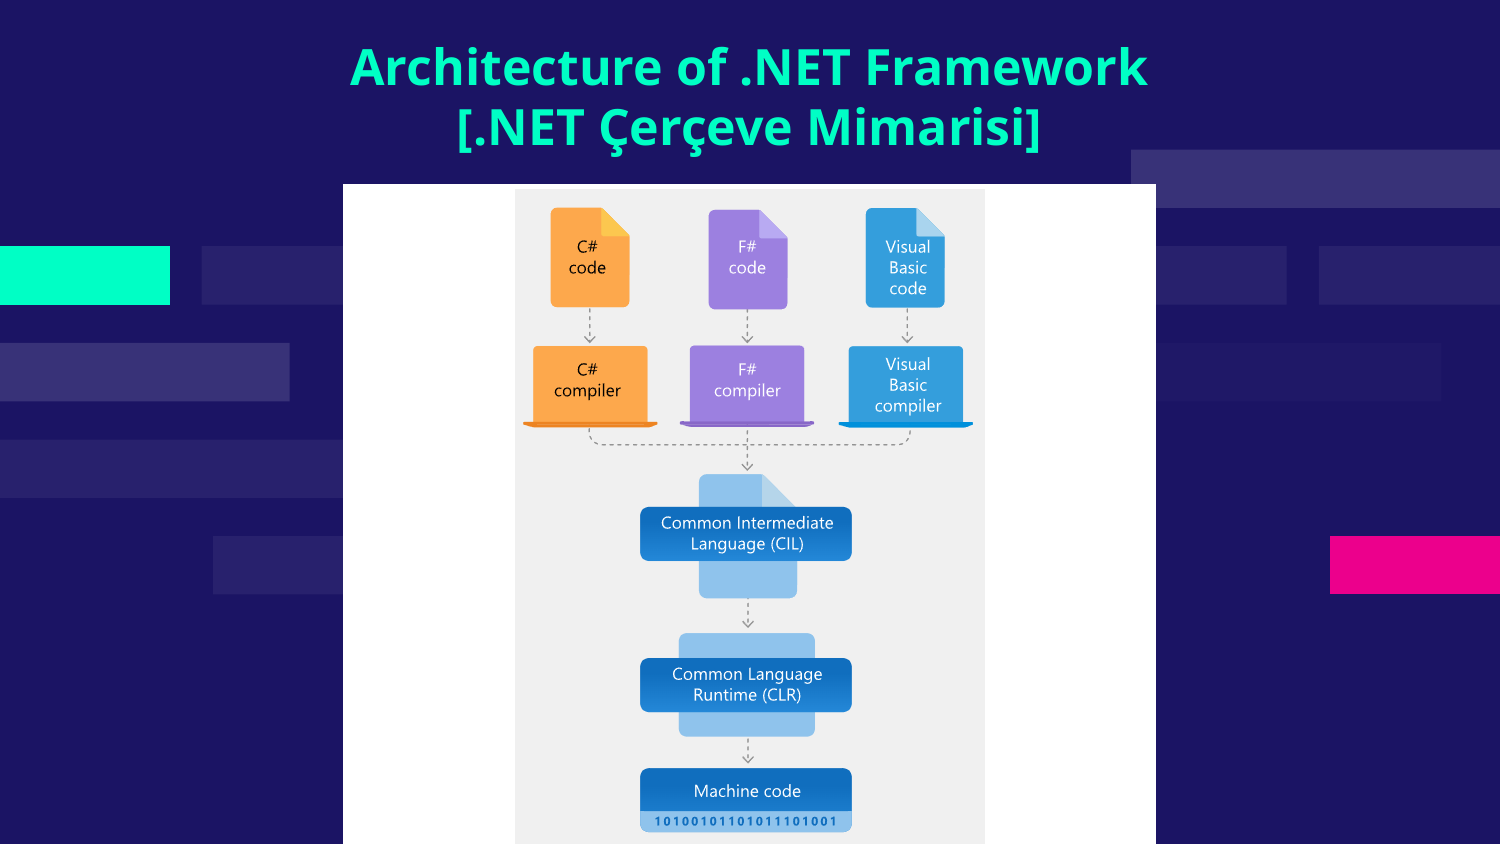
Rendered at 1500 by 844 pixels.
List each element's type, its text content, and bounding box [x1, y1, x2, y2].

picture [514, 188, 986, 844]
title Architecture of .NET Framework [.NET Çerçeve Mimarisi] [0, 20, 1500, 130]
